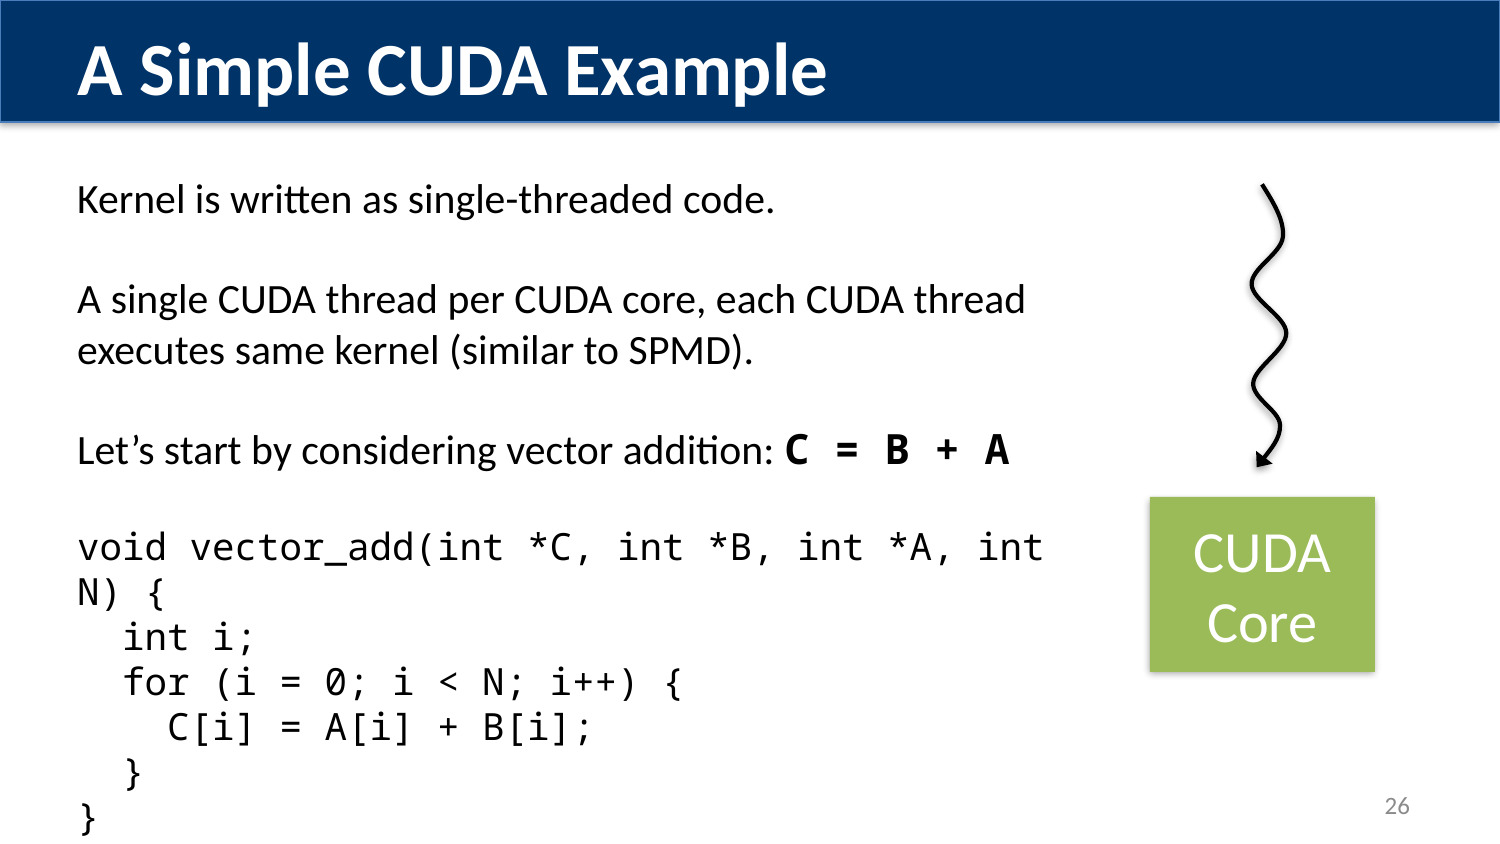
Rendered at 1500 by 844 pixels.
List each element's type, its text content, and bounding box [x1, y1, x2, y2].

text_box Kernel is written as single-threaded code. A single CUDA thread per CUDA core, each CUDA thread executes same kernel (similar to SPMD). Let’s start by considering vector addition: C = B + A void vector_add(int *C, int *B, int *A, int N) { int i; for (i = 0; i < N; i++) { C[i] = A[i] + B[i]; } } [62, 164, 1100, 772]
text_box A Simple CUDA Example [62, 13, 1363, 119]
text_box [1249, 183, 1289, 468]
text_box [0, 0, 1500, 123]
slide_number 26 [1074, 782, 1425, 827]
text_box CUDA Core [1149, 496, 1376, 673]
